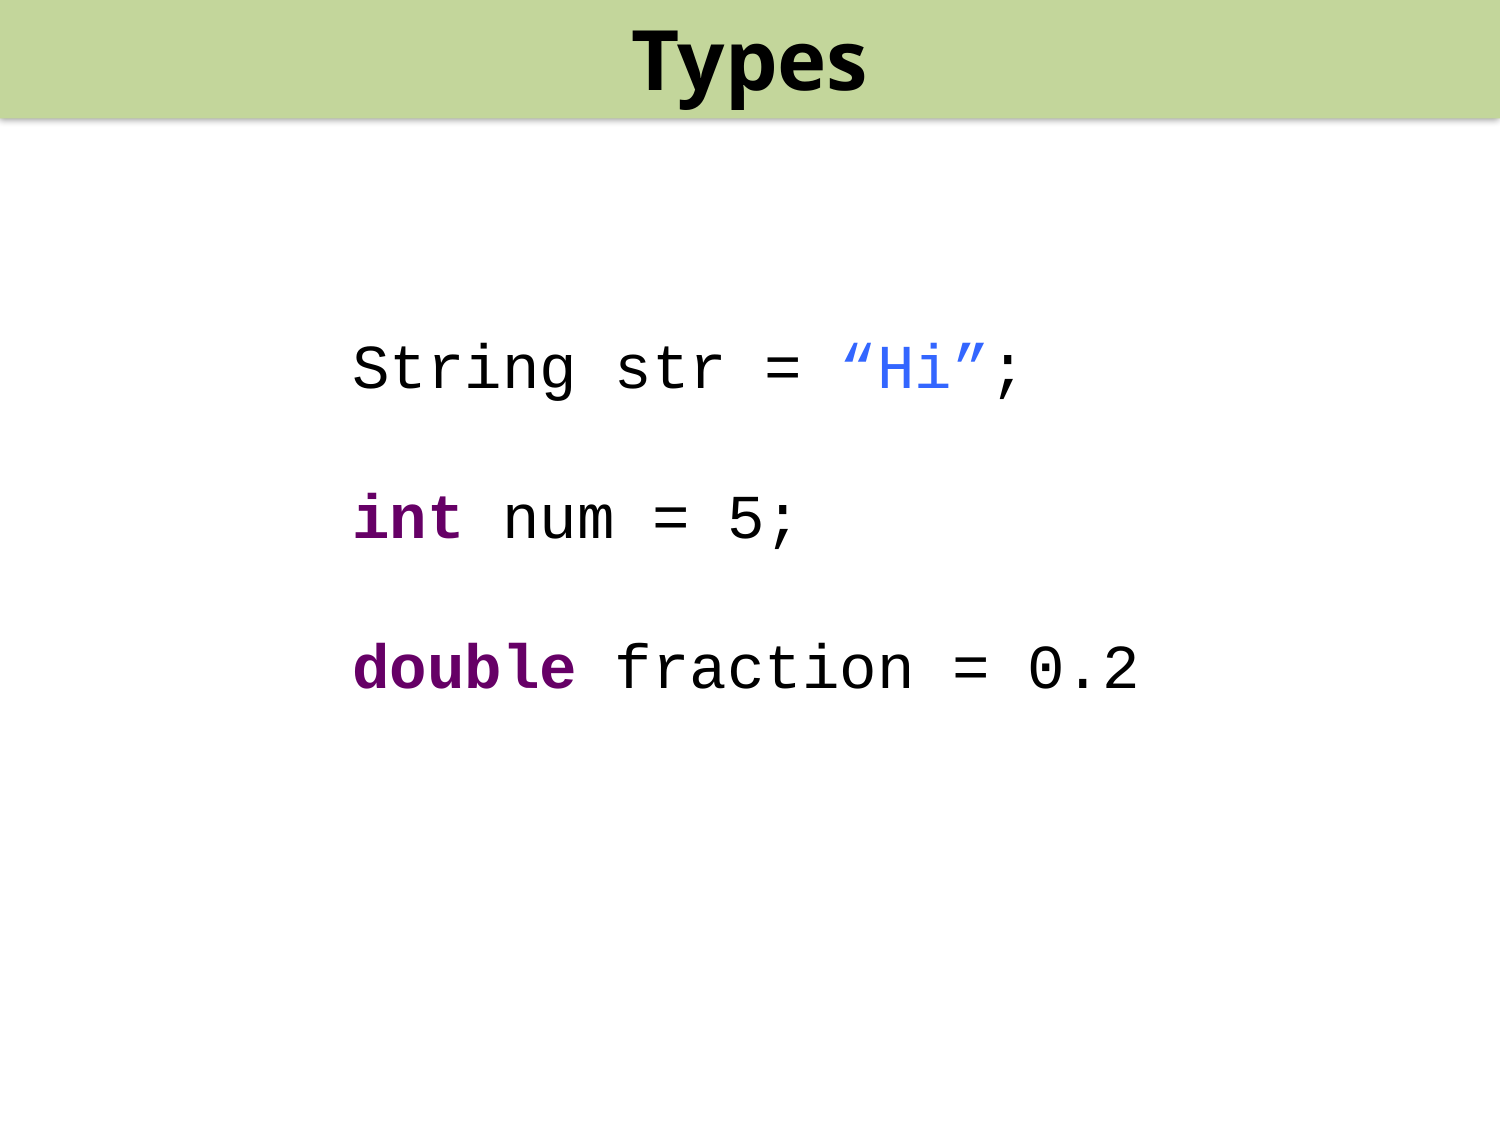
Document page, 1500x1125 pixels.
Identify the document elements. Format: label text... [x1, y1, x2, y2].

text_box Types [0, 0, 1500, 122]
text_box String str = “Hi”; int num = 5; double fraction = 0.2 [337, 319, 1155, 709]
